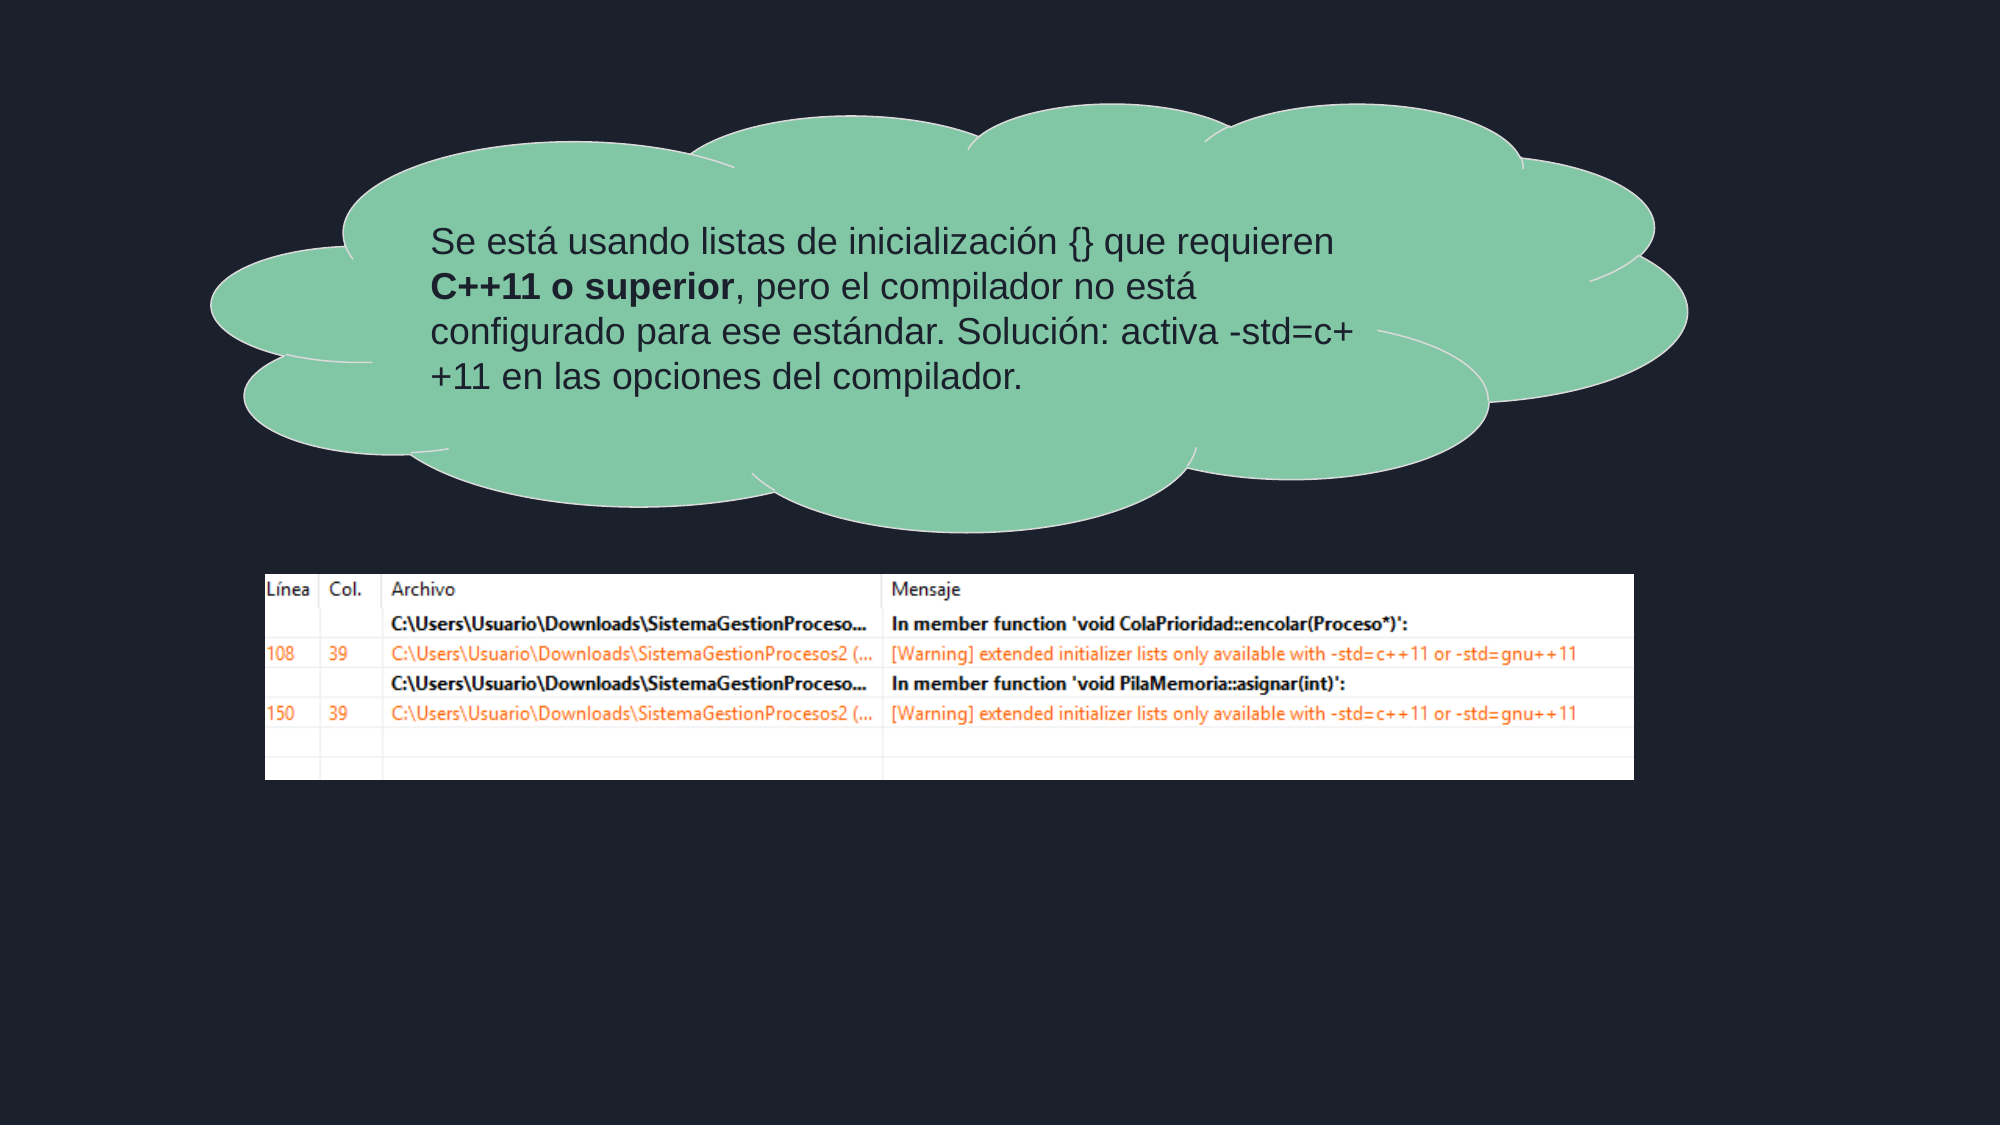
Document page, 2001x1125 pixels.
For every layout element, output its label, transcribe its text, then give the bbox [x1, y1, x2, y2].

text_box Se está usando listas de inicialización {} que requieren C++11 o superior, pero el compilador no está configurado para ese estándar. Solución: activa -std=c++11 en las opciones del compilador. [210, 104, 1688, 533]
picture [264, 574, 1635, 780]
